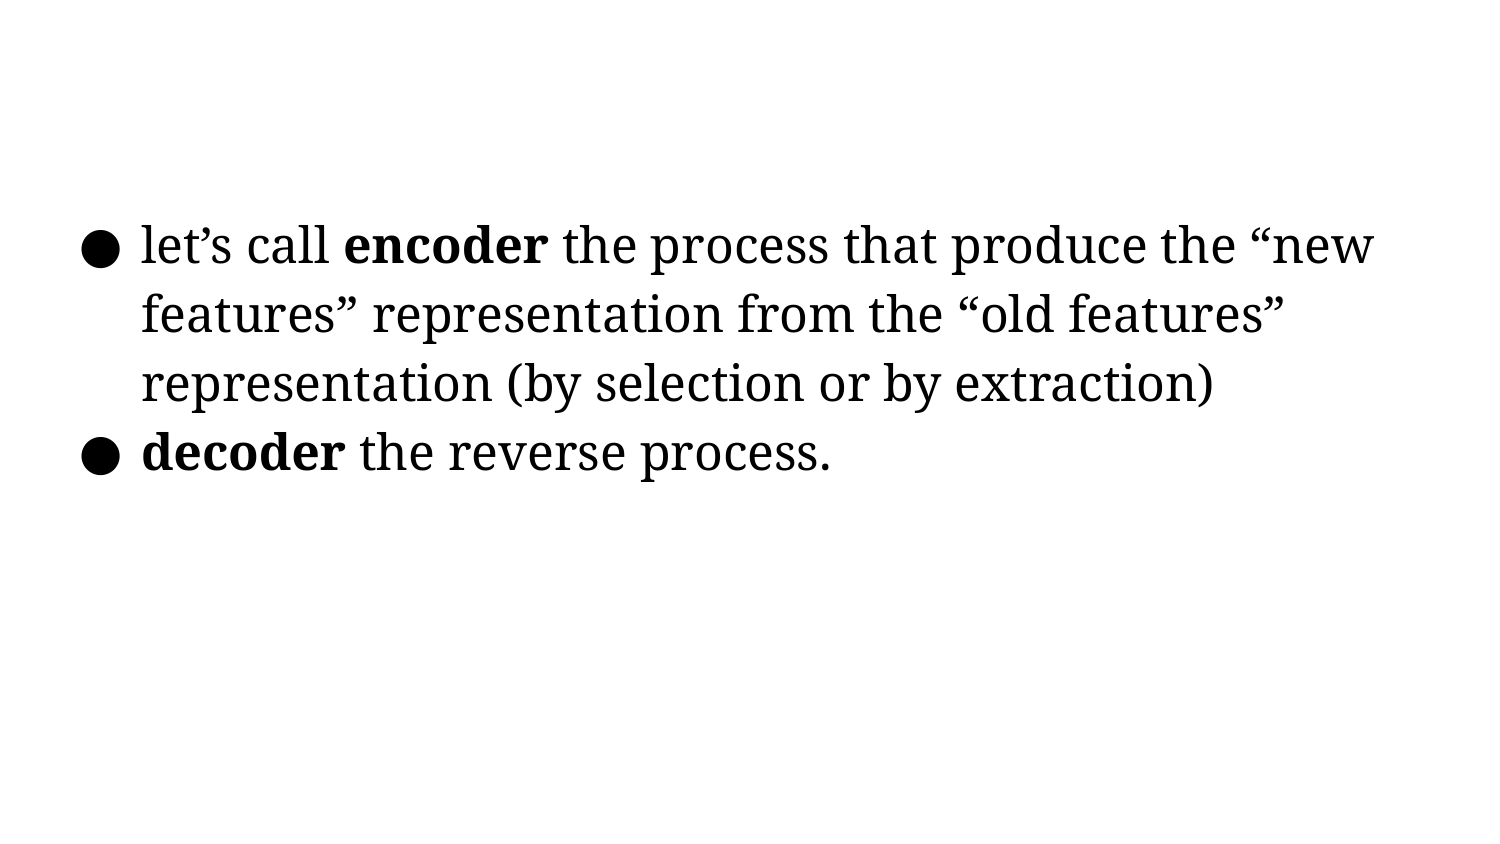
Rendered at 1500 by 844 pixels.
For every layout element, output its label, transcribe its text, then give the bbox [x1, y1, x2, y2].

list let’s call encoder the process that produce the “new features” representation from the “old features” representation (by selection or by extraction) decoder the reverse process. [51, 189, 1449, 750]
